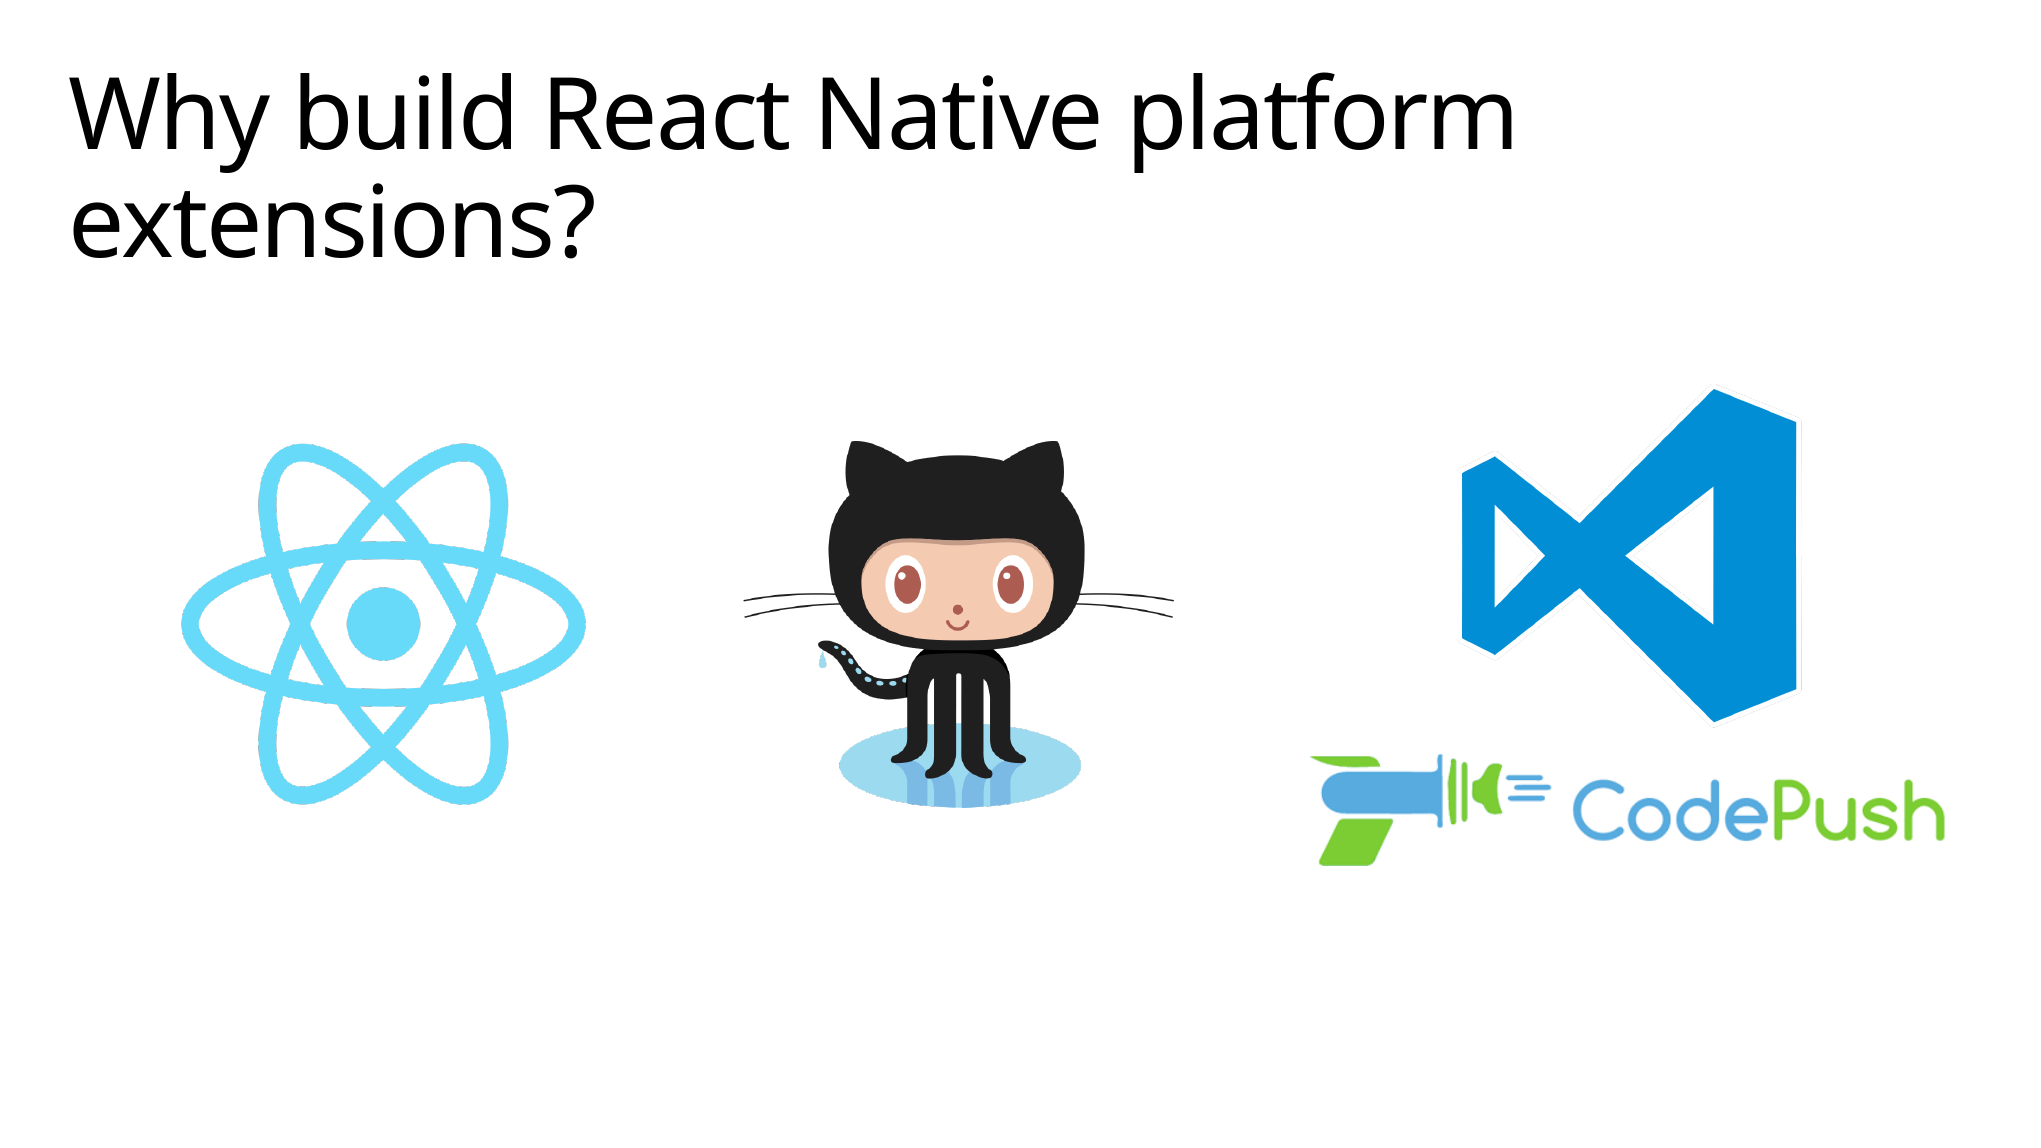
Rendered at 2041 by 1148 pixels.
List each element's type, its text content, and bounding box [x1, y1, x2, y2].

title Why build React Native platform extensions? [45, 48, 1996, 199]
picture [181, 442, 587, 807]
picture [1310, 754, 1947, 866]
picture [729, 433, 1189, 816]
picture [1454, 381, 1803, 730]
